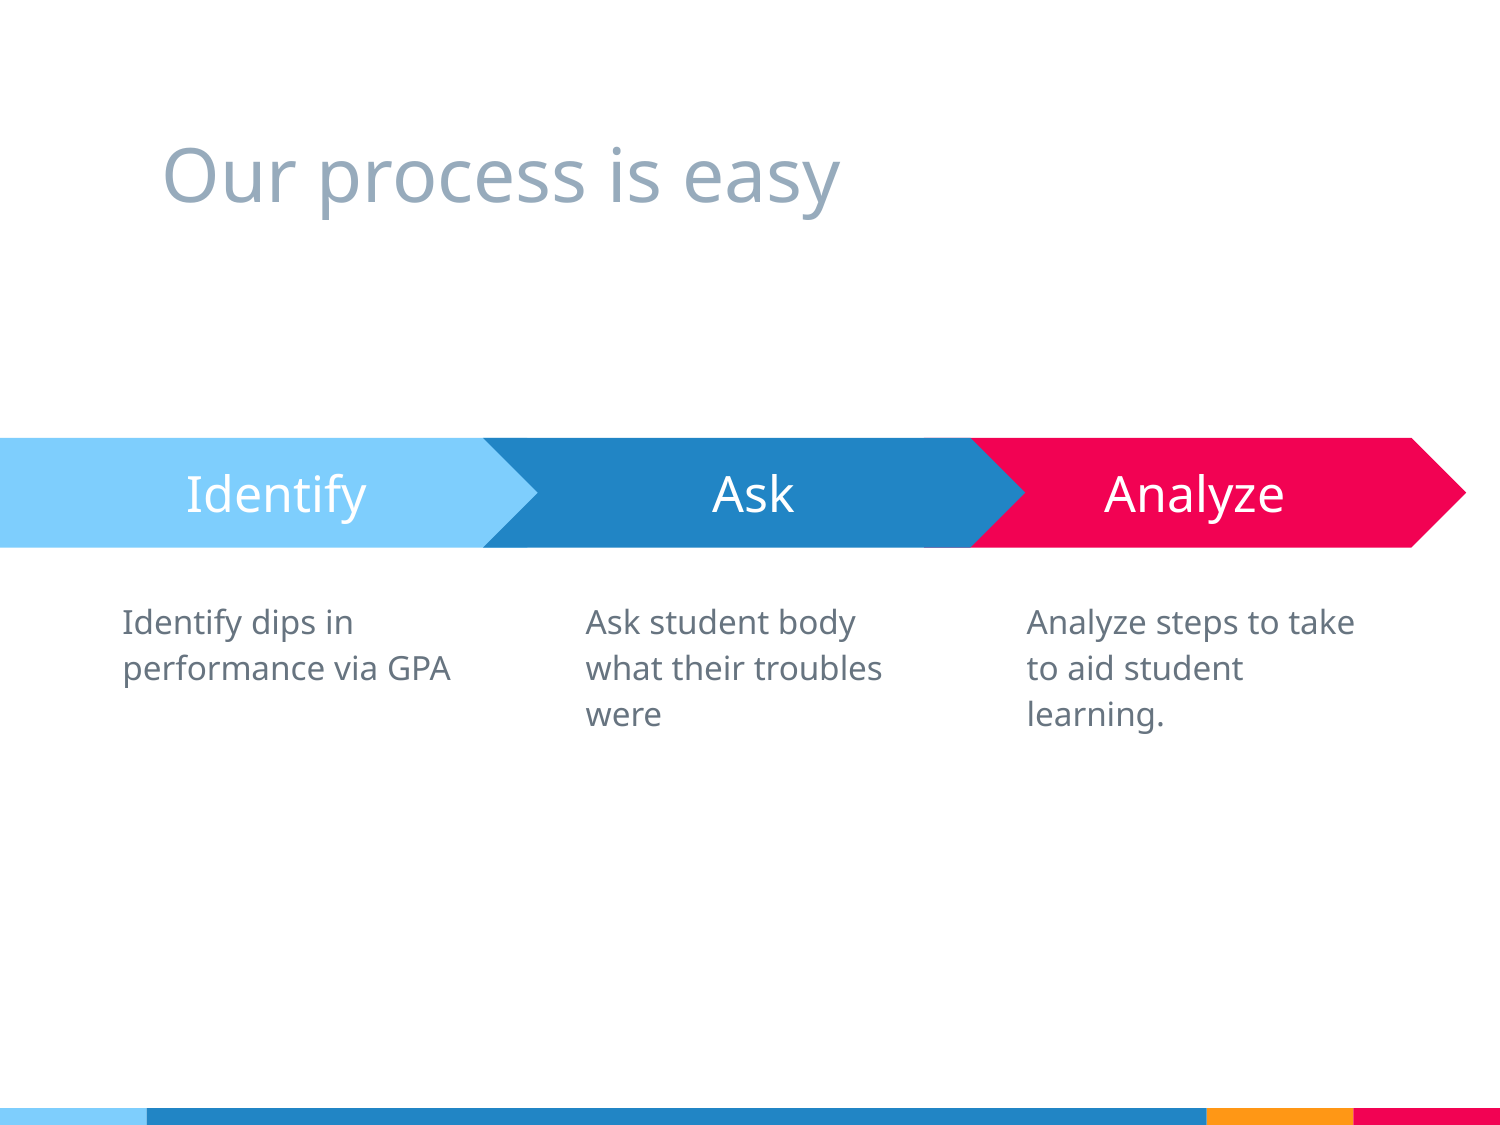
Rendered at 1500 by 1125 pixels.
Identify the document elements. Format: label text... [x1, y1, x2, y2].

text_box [482, 437, 1026, 1010]
title Our process is easy [146, 45, 1207, 233]
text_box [1026, 437, 1467, 1010]
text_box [0, 437, 481, 1010]
